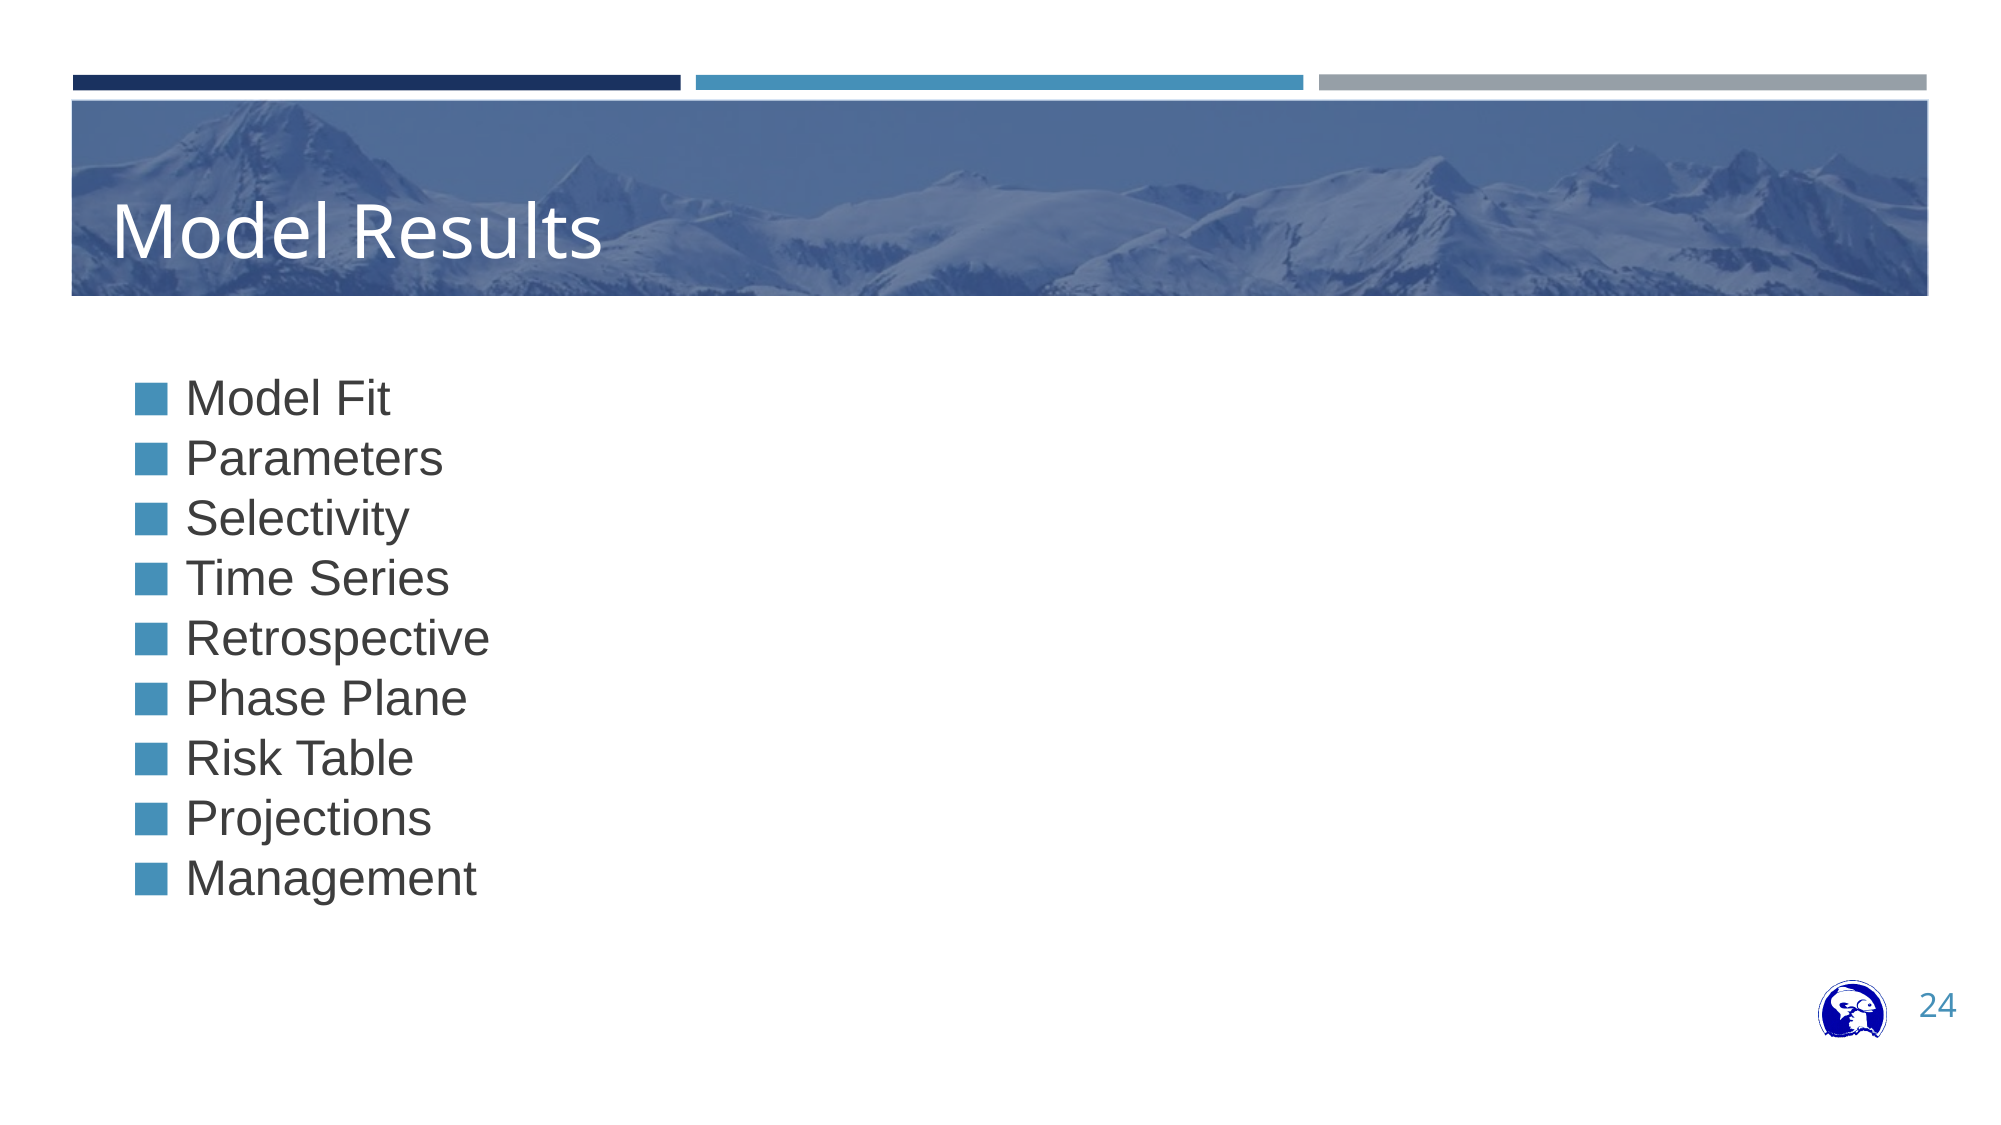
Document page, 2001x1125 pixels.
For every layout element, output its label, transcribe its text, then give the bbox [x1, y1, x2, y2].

text_box [71, 99, 1929, 296]
title Model Results [95, 115, 1905, 282]
list Model Fit Parameters Selectivity Time Series Retrospective Phase Plane Risk Table Projections Management [95, 357, 1905, 962]
slide_number 24 [1732, 977, 1972, 1037]
